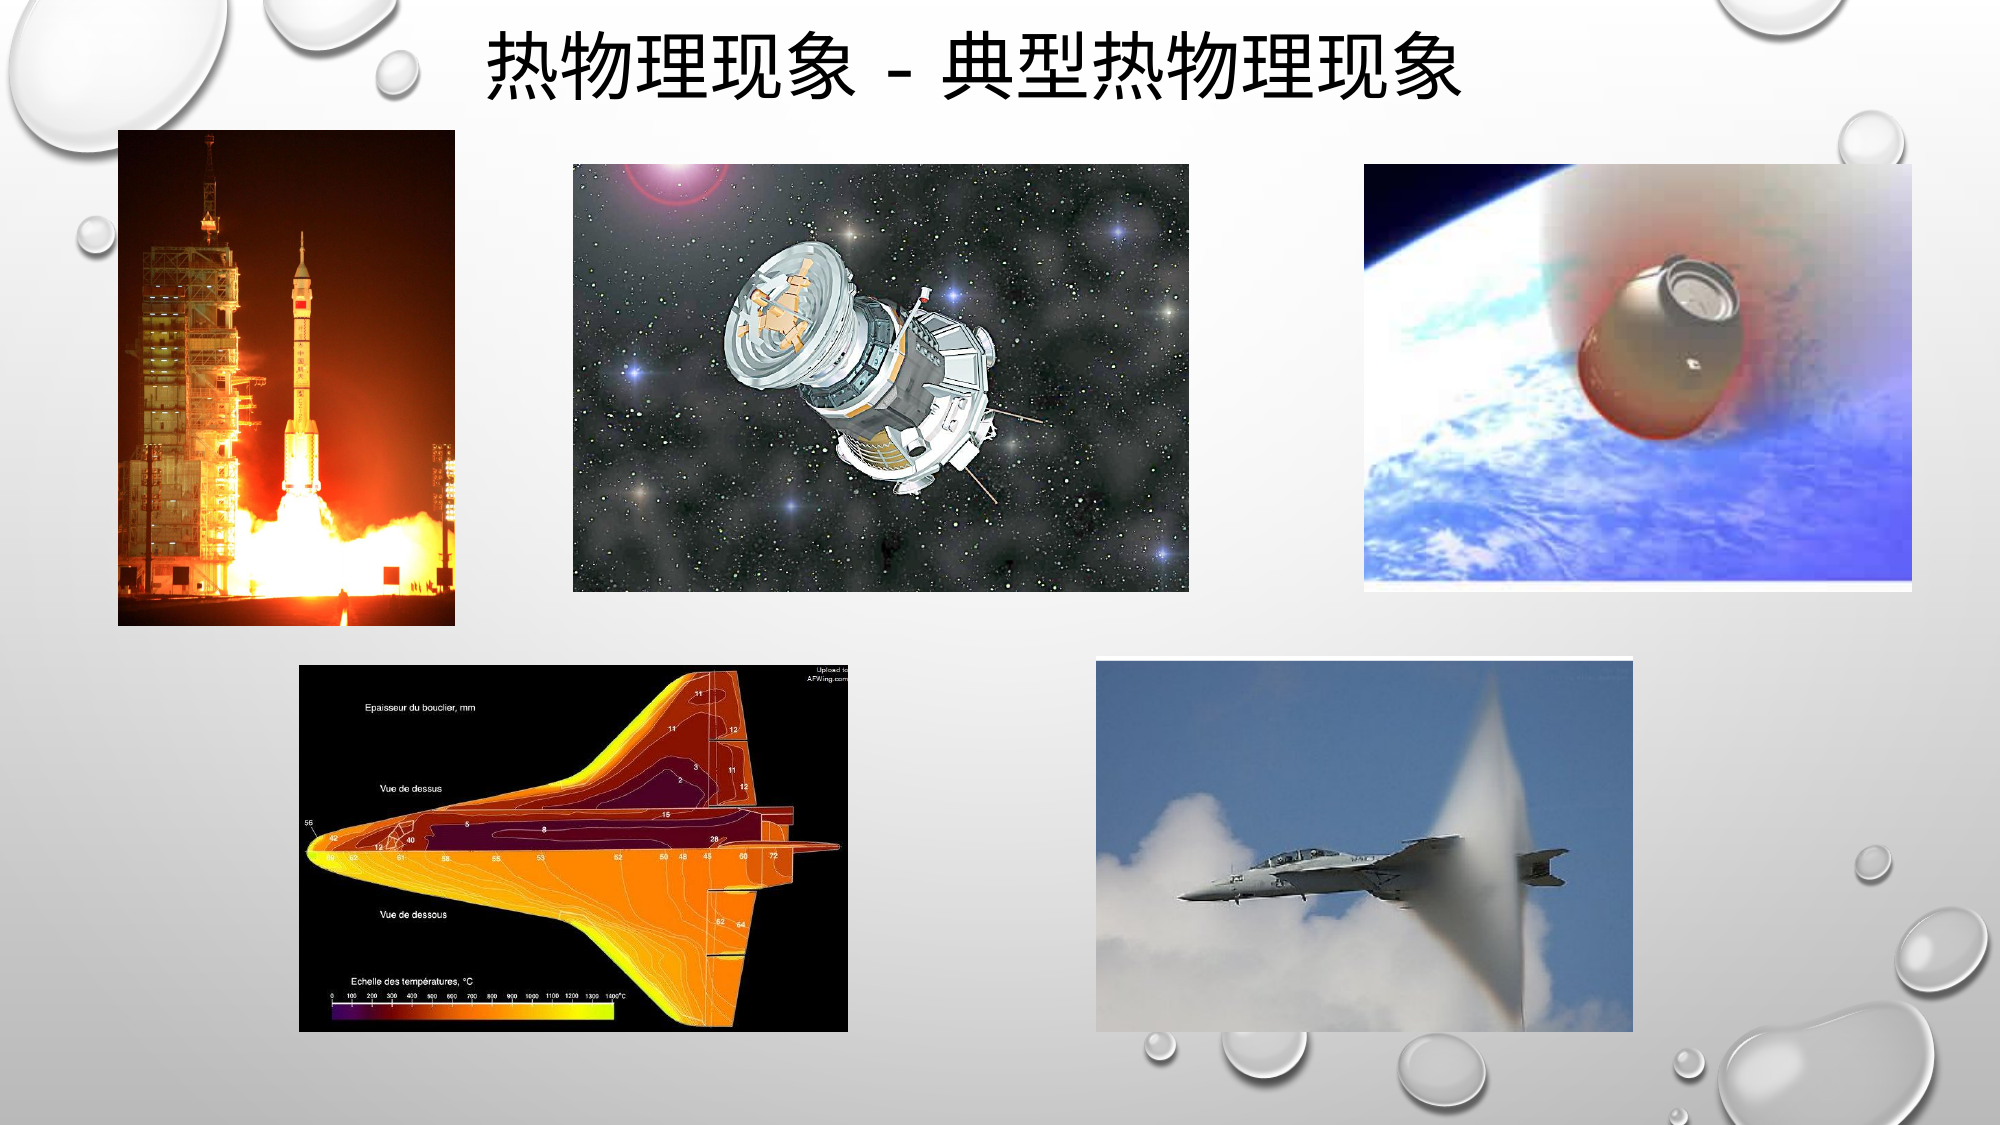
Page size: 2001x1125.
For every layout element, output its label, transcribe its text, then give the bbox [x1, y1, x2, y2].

text_box 热物理现象-典型热物理现象 [125, 13, 1826, 126]
picture [0, 0, 2000, 1125]
